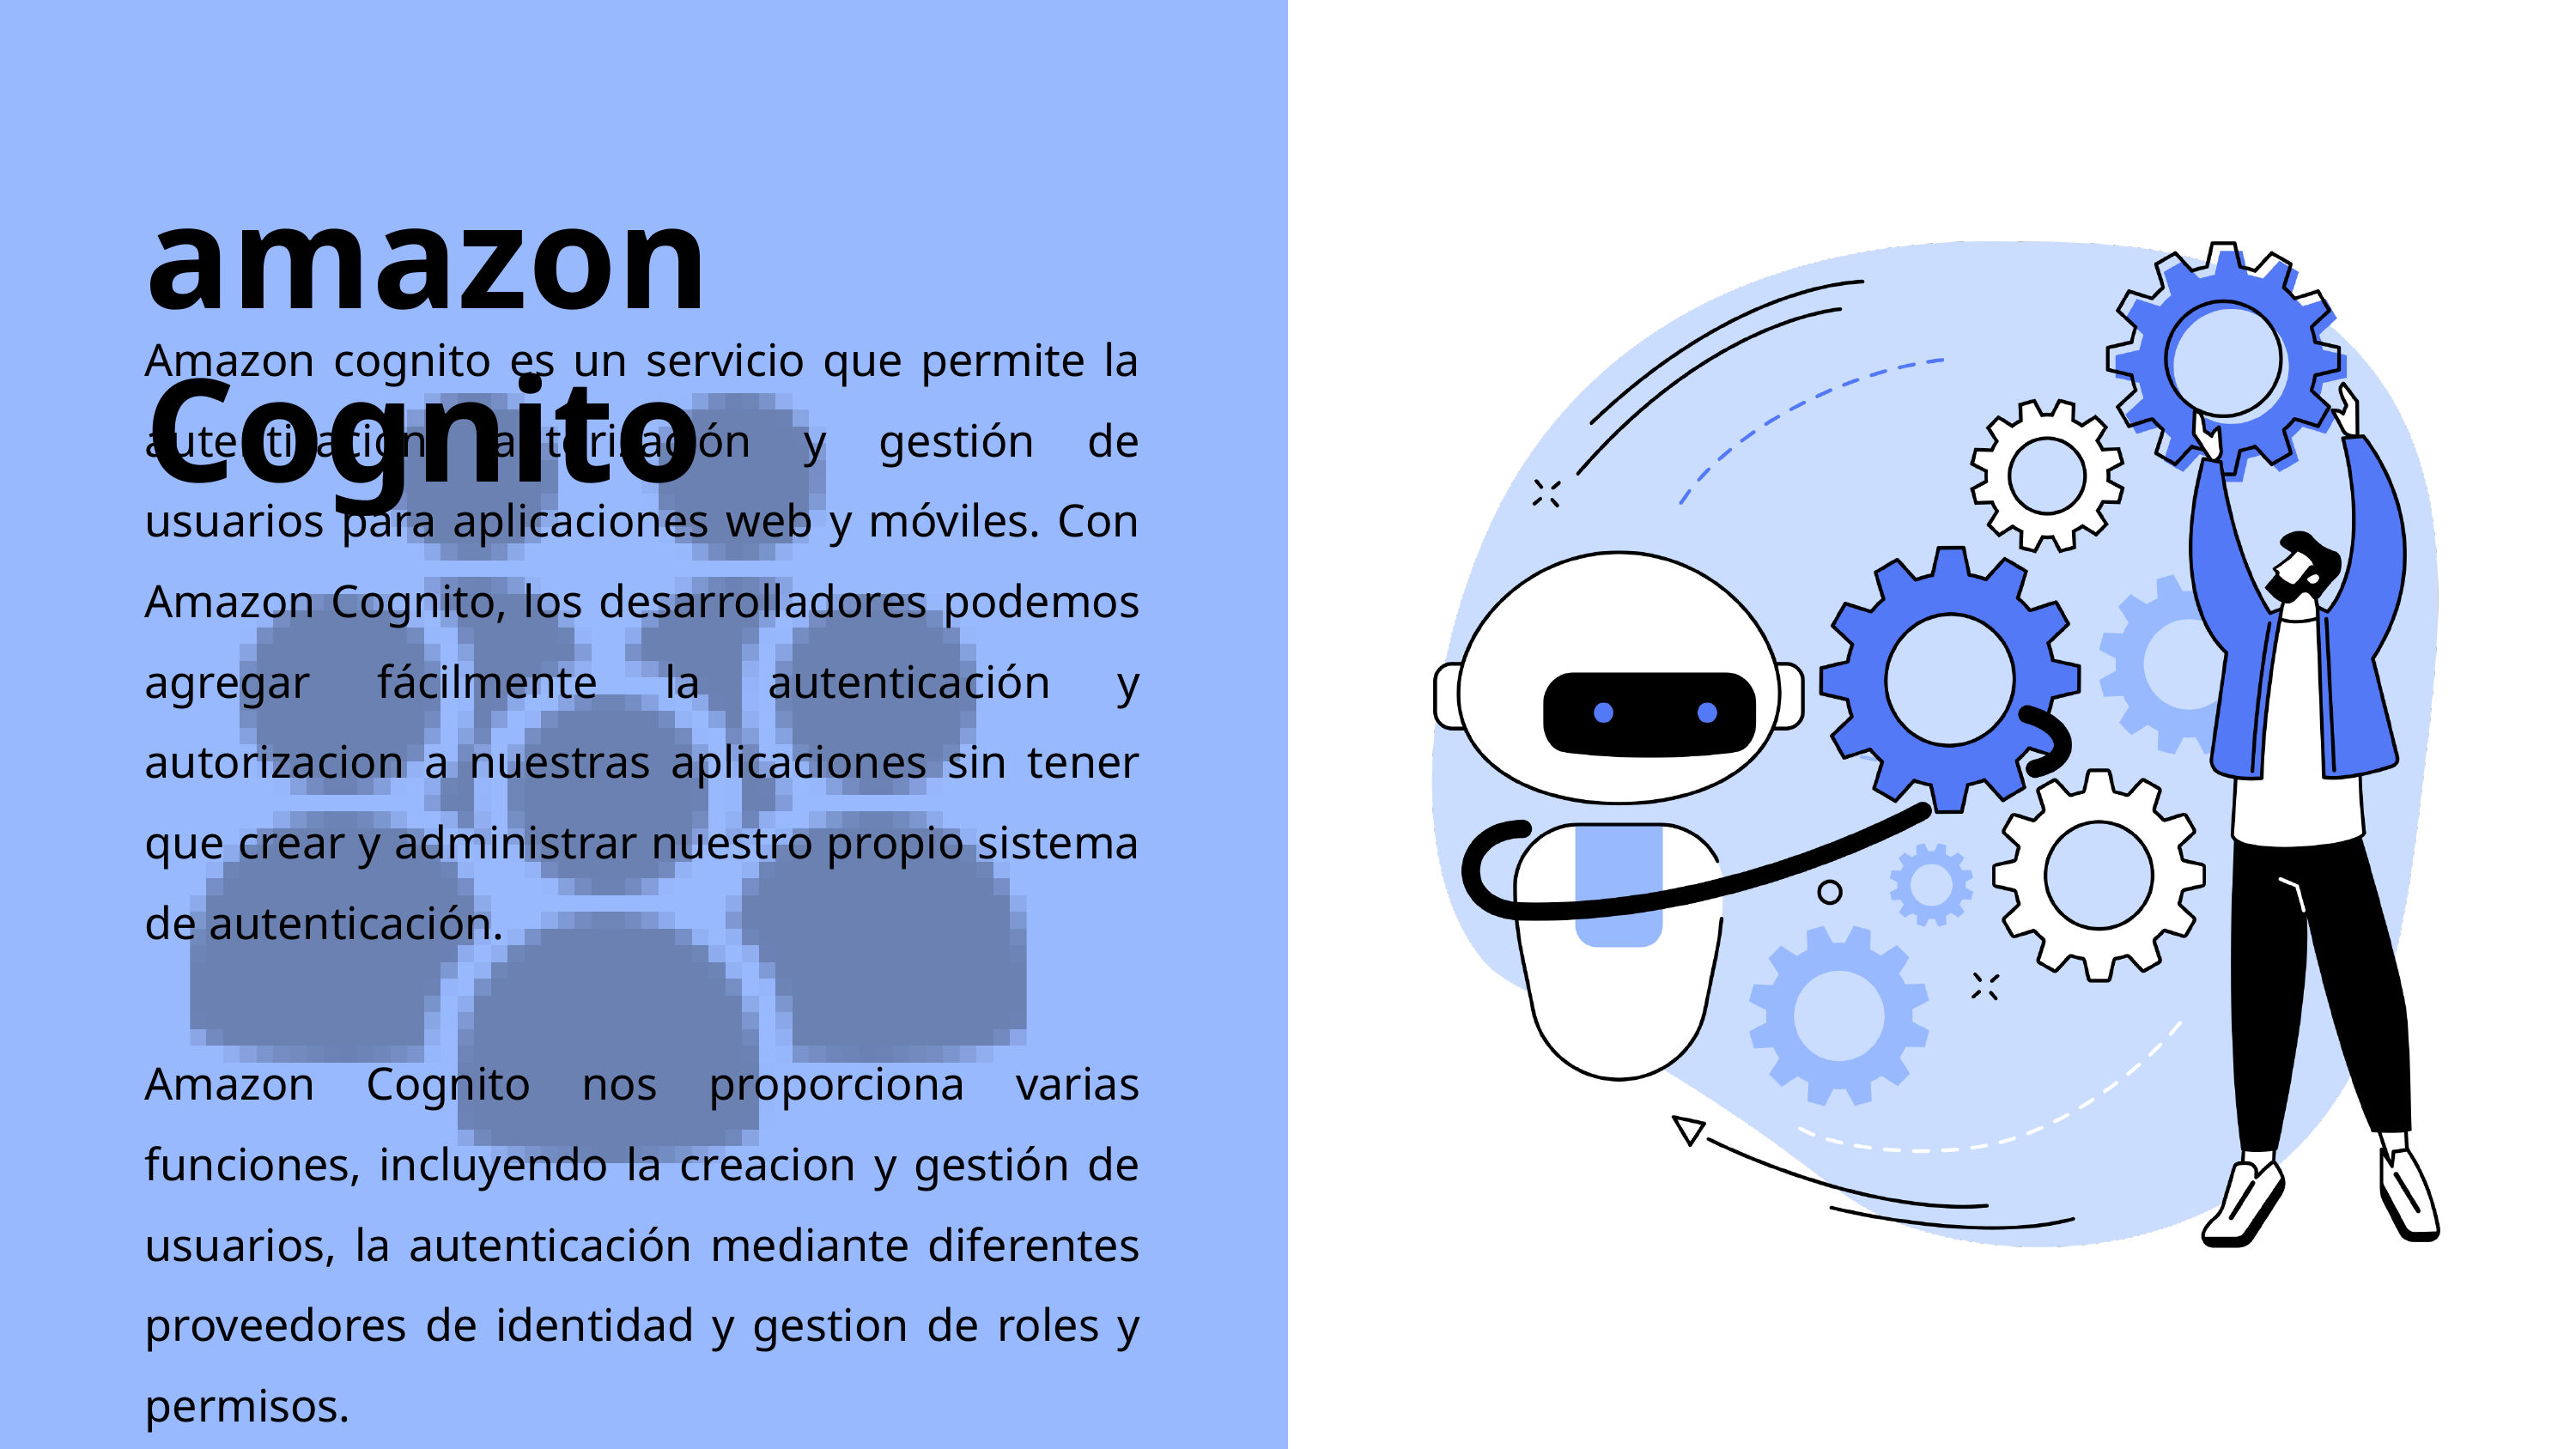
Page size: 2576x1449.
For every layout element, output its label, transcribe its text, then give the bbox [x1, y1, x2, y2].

text_box Amazon cognito es un servicio que permite la autenticación, autorización y gestión de usuarios para aplicaciones web y móviles. Con Amazon Cognito, los desarrolladores podemos agregar fácilmente la autenticación y autorizacion a nuestras aplicaciones sin tener que crear y administrar nuestro propio sistema de autenticación. Amazon Cognito nos proporciona varias funciones, incluyendo la creacion y gestión de usuarios, la autenticación mediante diferentes proveedores de identidad y gestion de roles y permisos. [144, 305, 1141, 1432]
text_box amazon Cognito [144, 163, 1007, 511]
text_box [1287, 0, 2576, 1449]
